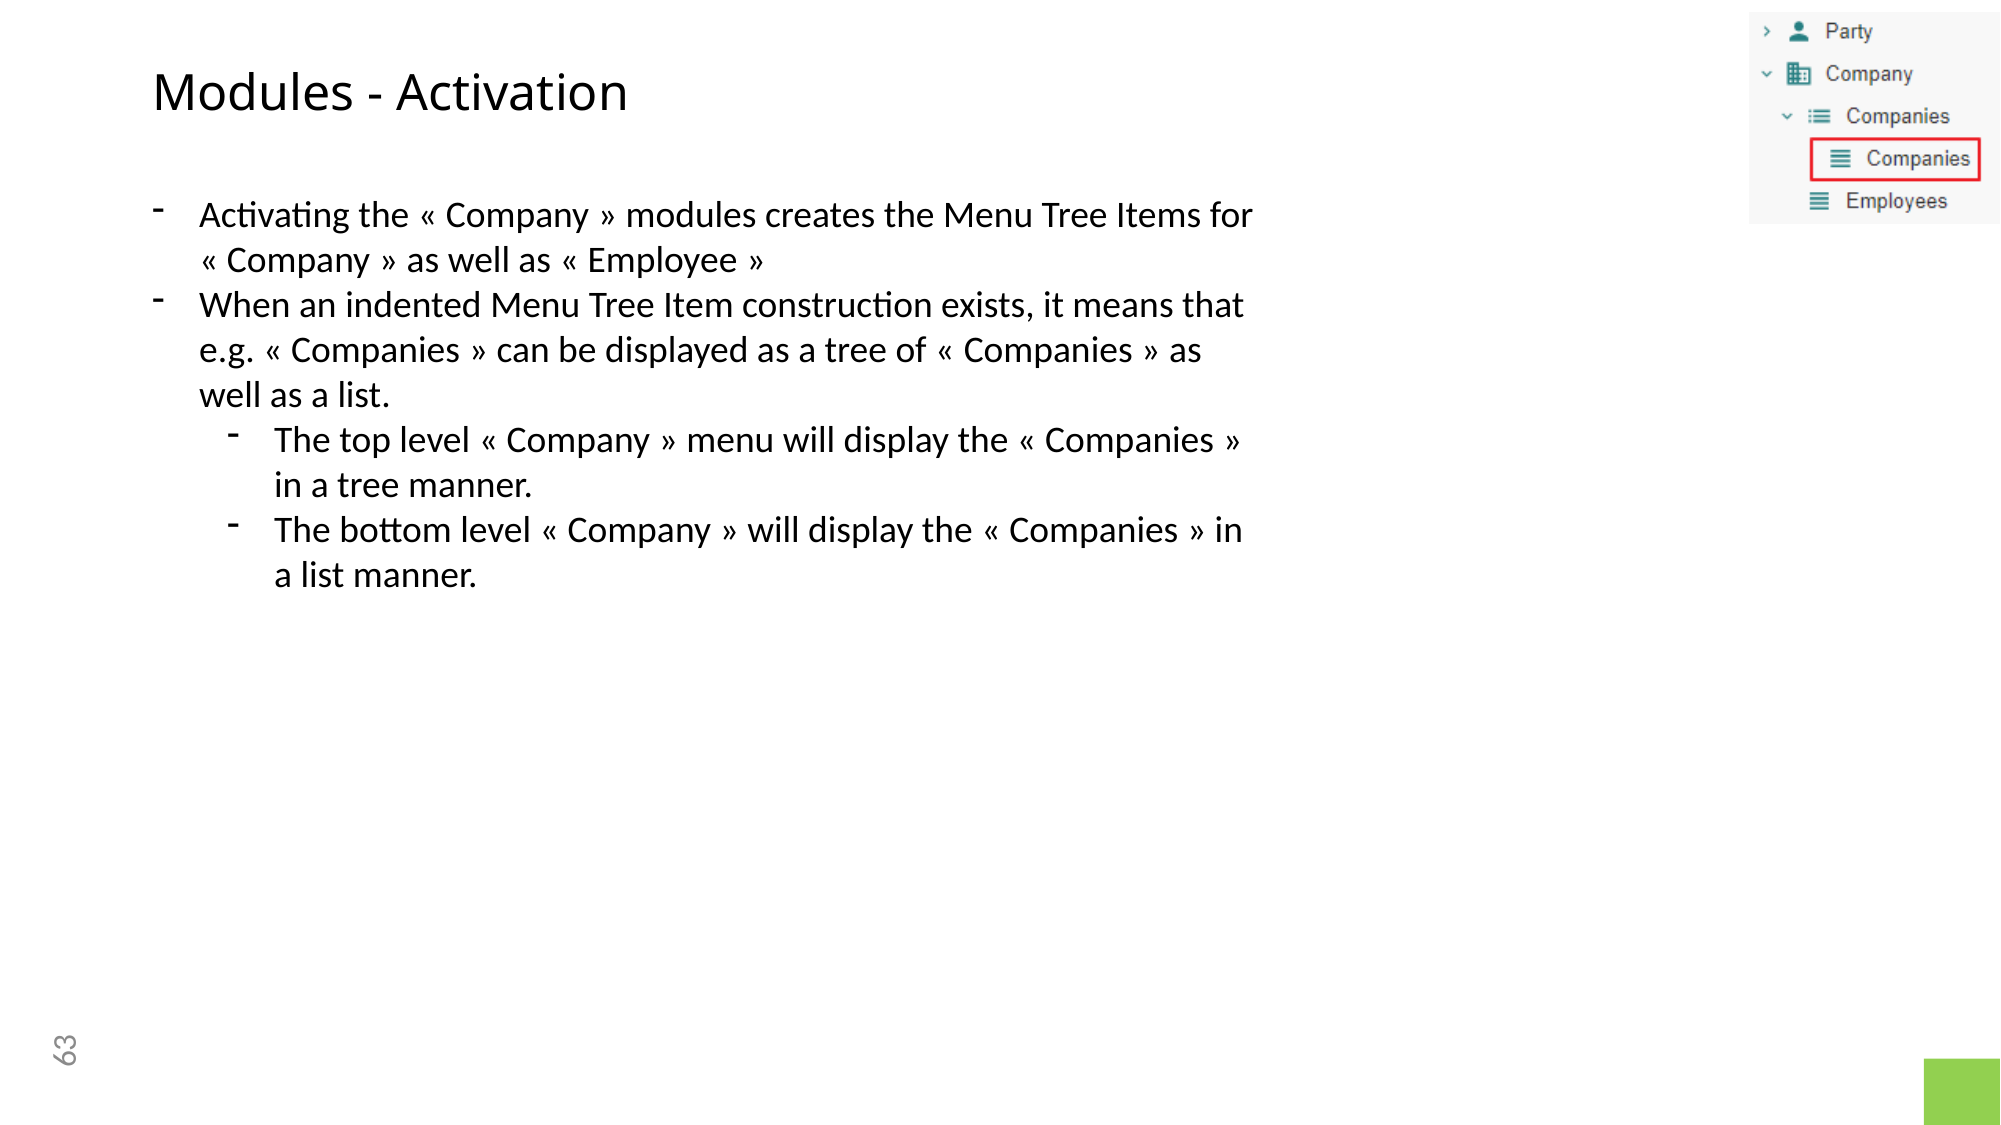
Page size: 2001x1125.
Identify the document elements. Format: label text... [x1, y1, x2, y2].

text_box [1923, 1058, 2000, 1125]
text_box Activating the « Company » modules creates the Menu Tree Items for « Company » as well as « Employee » When an indented Menu Tree Item construction exists, it means that e.g. « Companies » can be displayed as a tree of « Companies » as well as a list. The top level « Company » menu will display the « Companies » in a tree manner. The bottom level « Company » will display the « Companies » in a list manner. [137, 183, 1271, 603]
slide_number 63 [32, 995, 93, 1108]
title Modules - Activation [137, 59, 1749, 136]
picture [1749, 12, 2000, 224]
